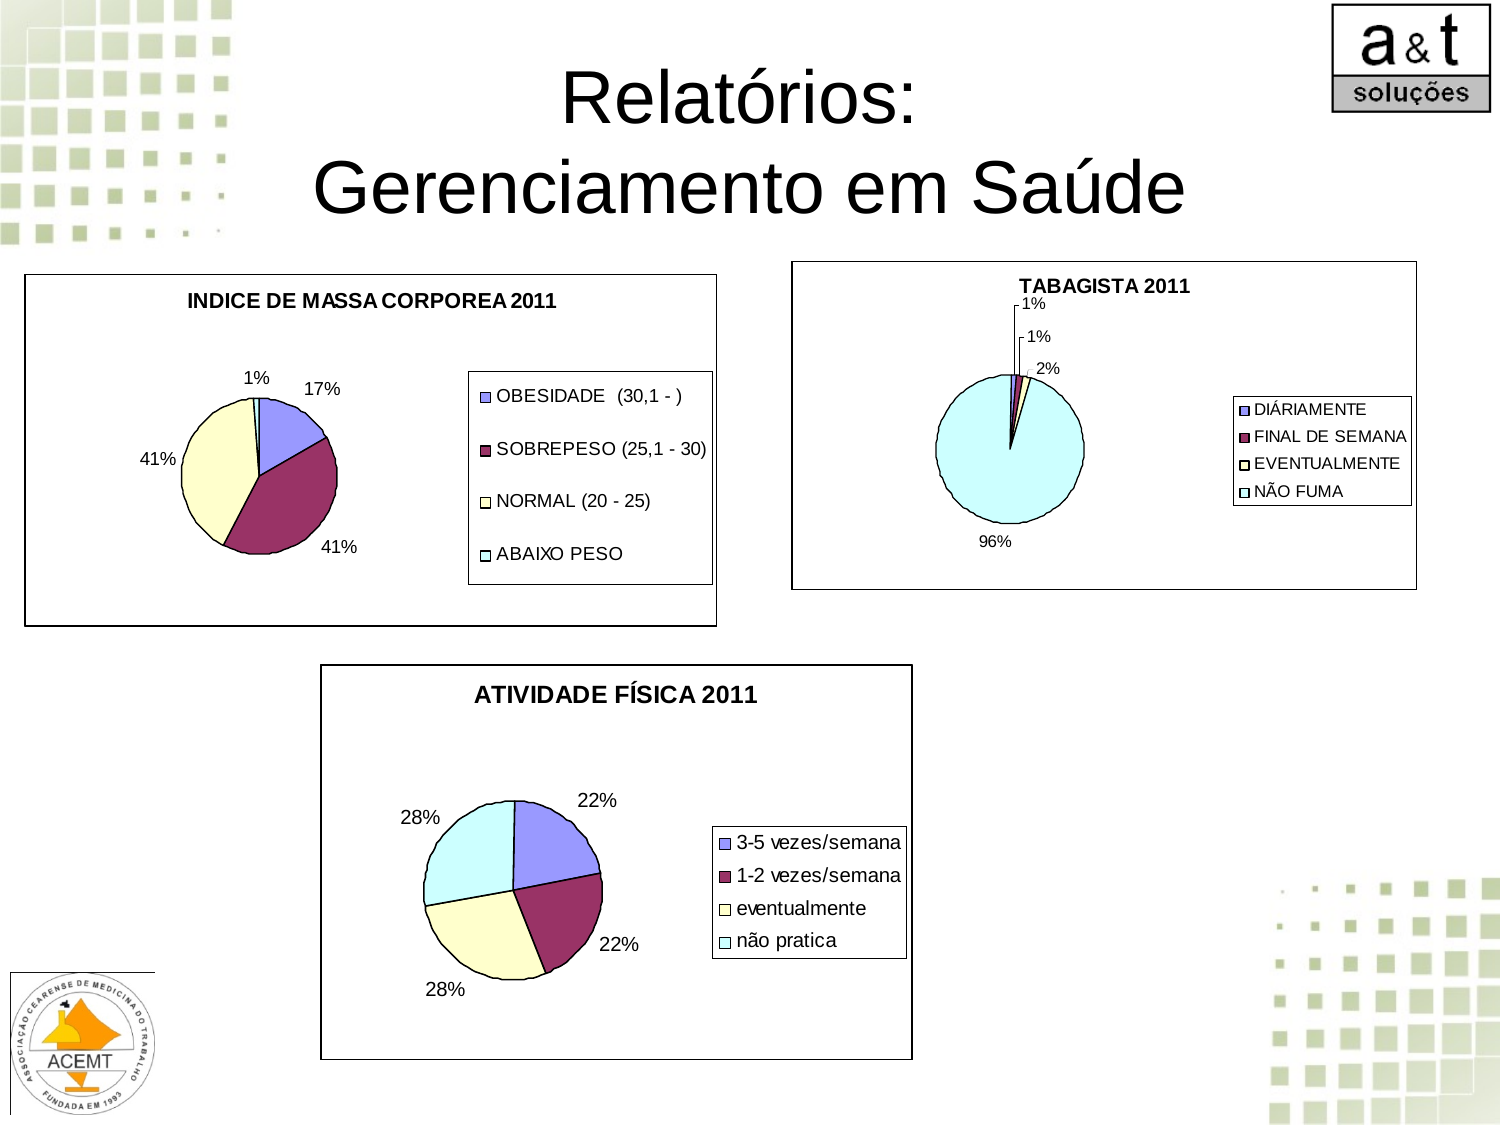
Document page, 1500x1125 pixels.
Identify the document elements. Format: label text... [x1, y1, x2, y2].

picture [1257, 869, 1500, 1125]
picture [17, 266, 726, 634]
picture [0, 0, 243, 256]
title Relatórios: Gerenciamento em Saúde [74, 44, 1426, 233]
picture [10, 972, 155, 1115]
picture [785, 255, 1425, 597]
picture [1328, 0, 1500, 118]
picture [312, 656, 922, 1068]
